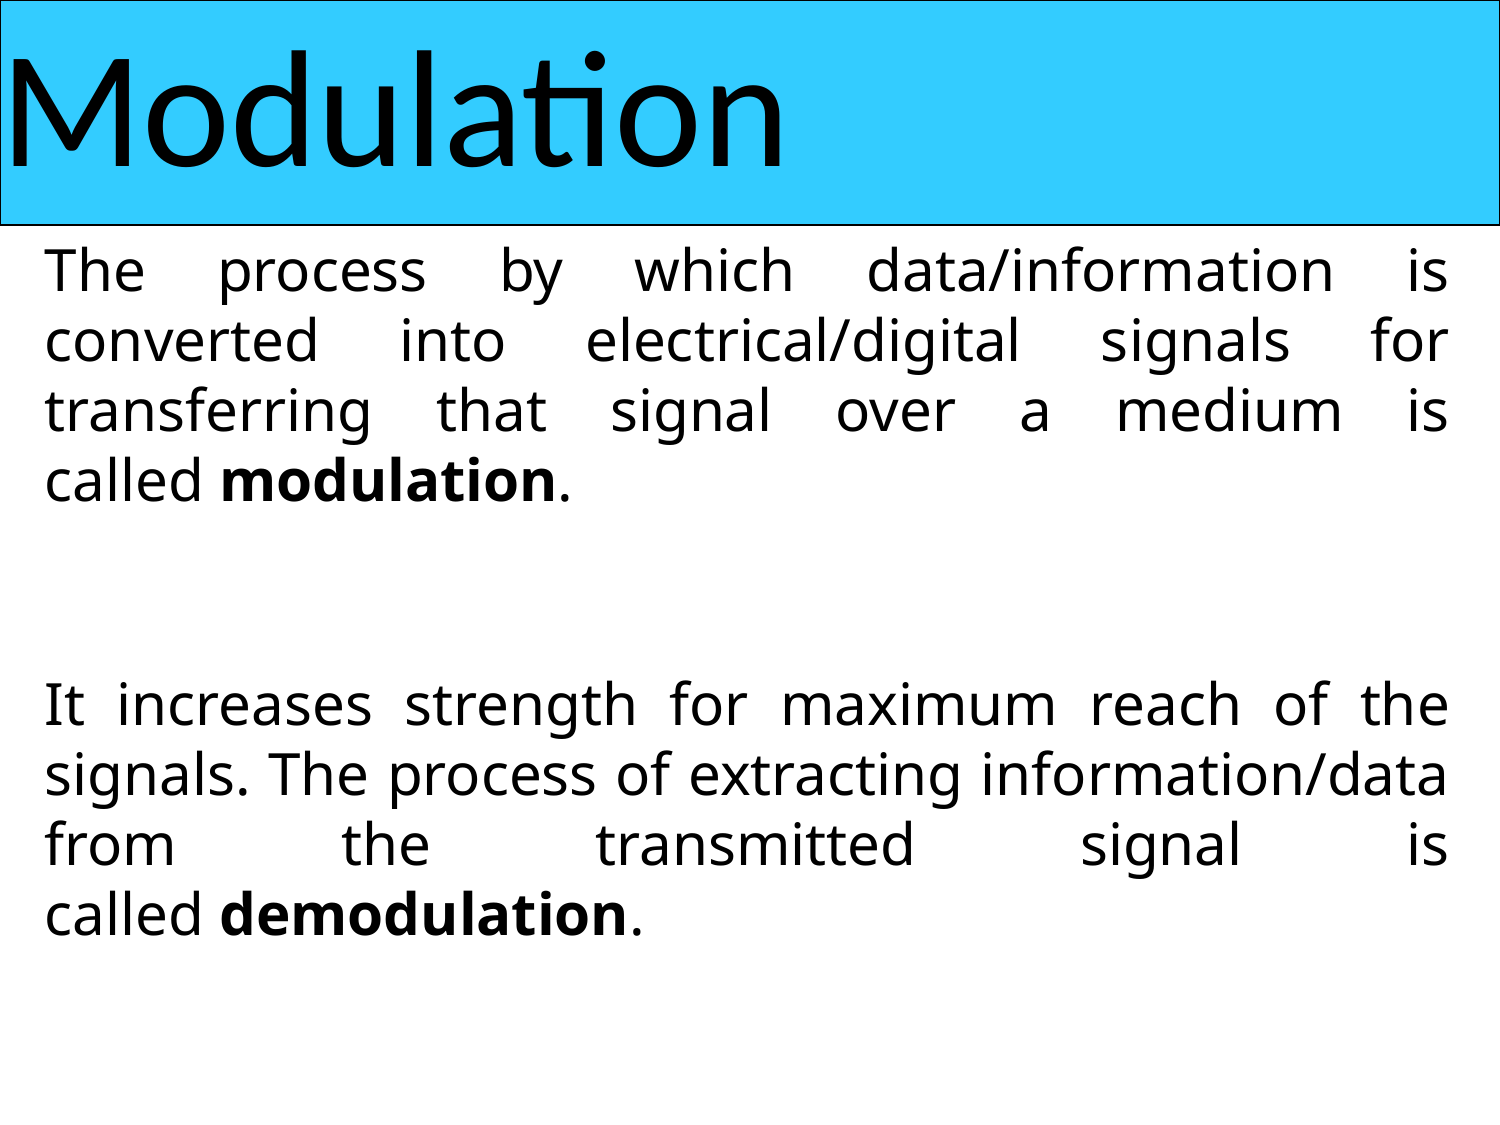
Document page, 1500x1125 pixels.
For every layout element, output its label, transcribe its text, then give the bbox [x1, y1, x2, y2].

text_box The process by which data/information is converted into electrical/digital signals for transferring that signal over a medium is called modulation. It increases strength for maximum reach of the signals. The process of extracting information/data from the transmitted signal is called demodulation. [37, 234, 1450, 948]
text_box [0, 0, 1500, 226]
